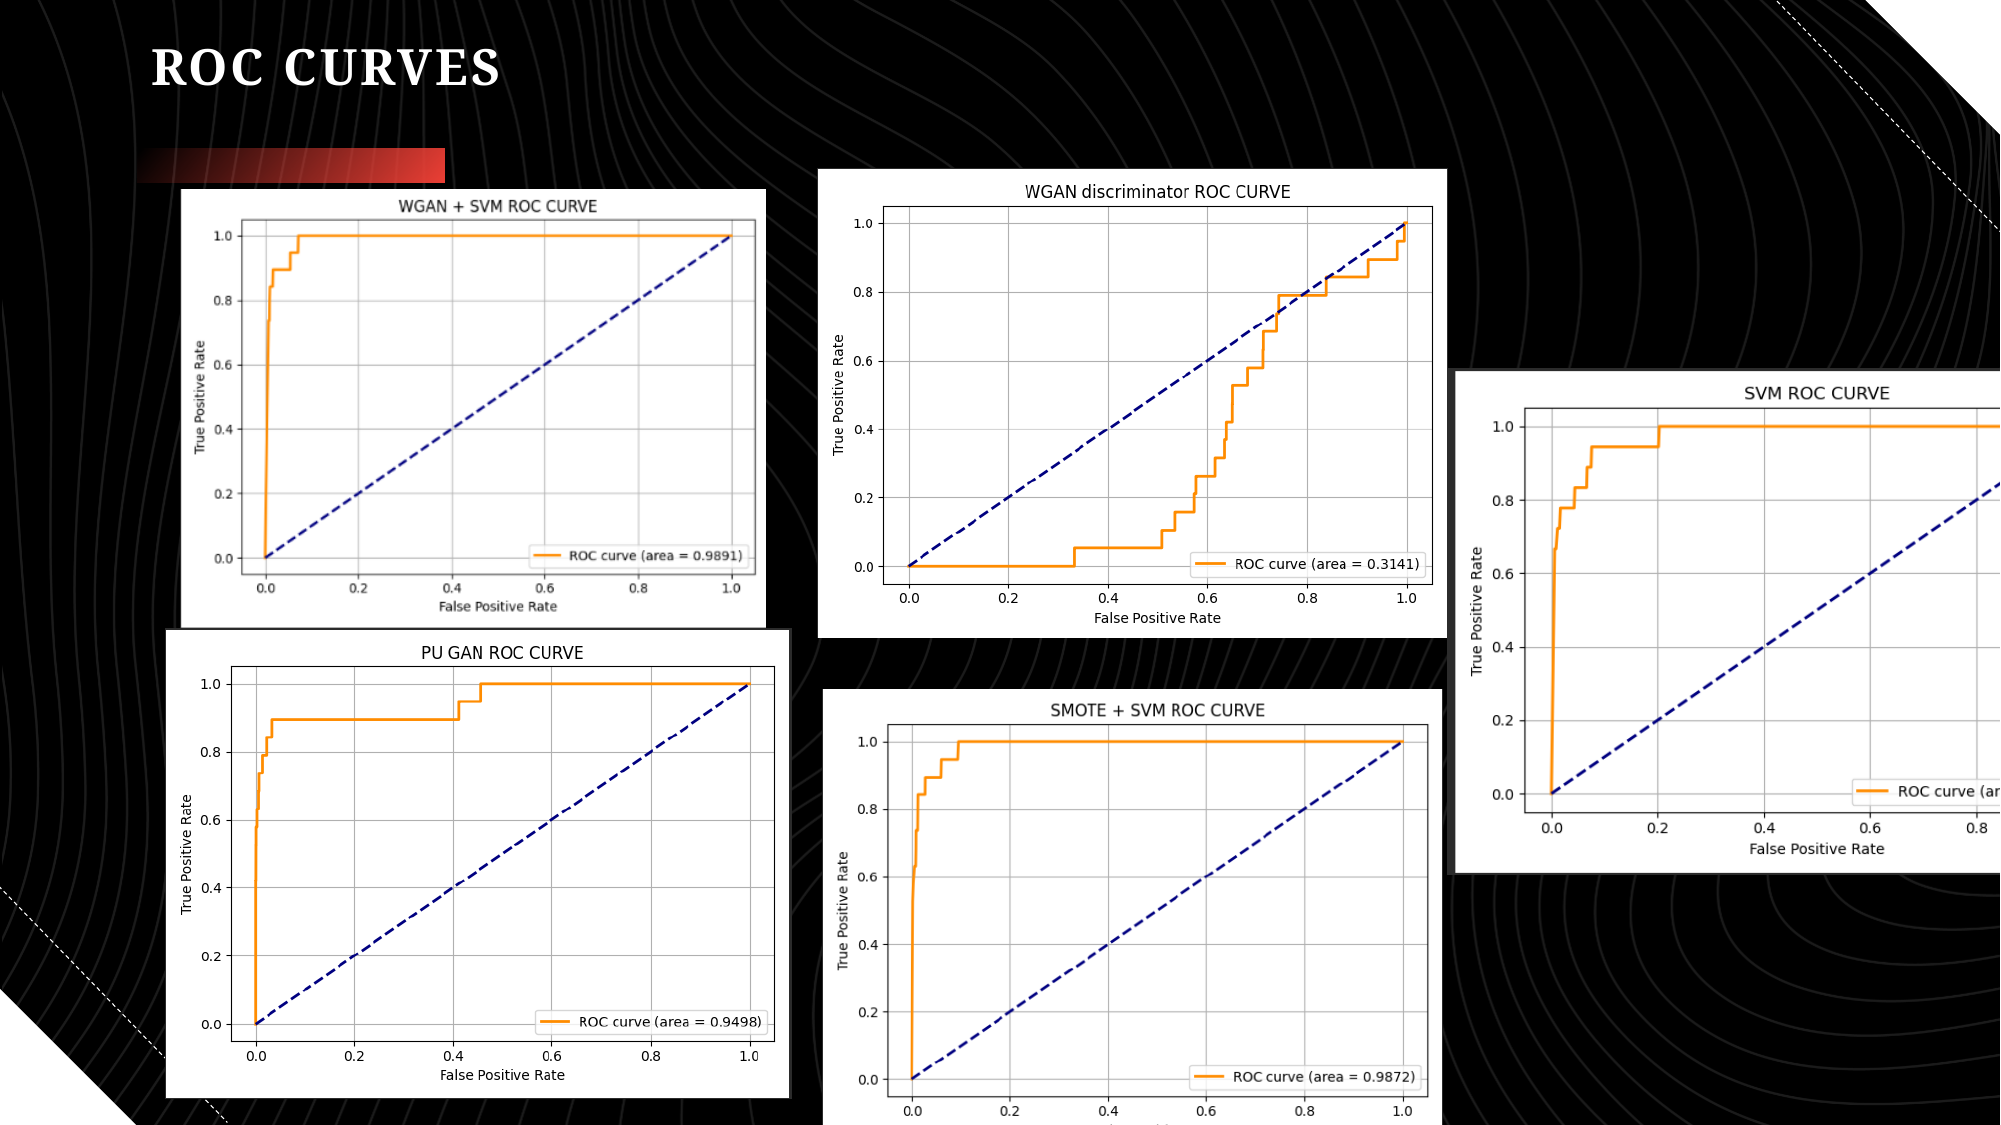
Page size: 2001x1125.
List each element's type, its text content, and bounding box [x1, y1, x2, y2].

picture [817, 168, 2000, 875]
title ROC CURVES [136, 21, 1863, 118]
picture [822, 689, 1443, 1125]
picture [165, 189, 792, 1099]
